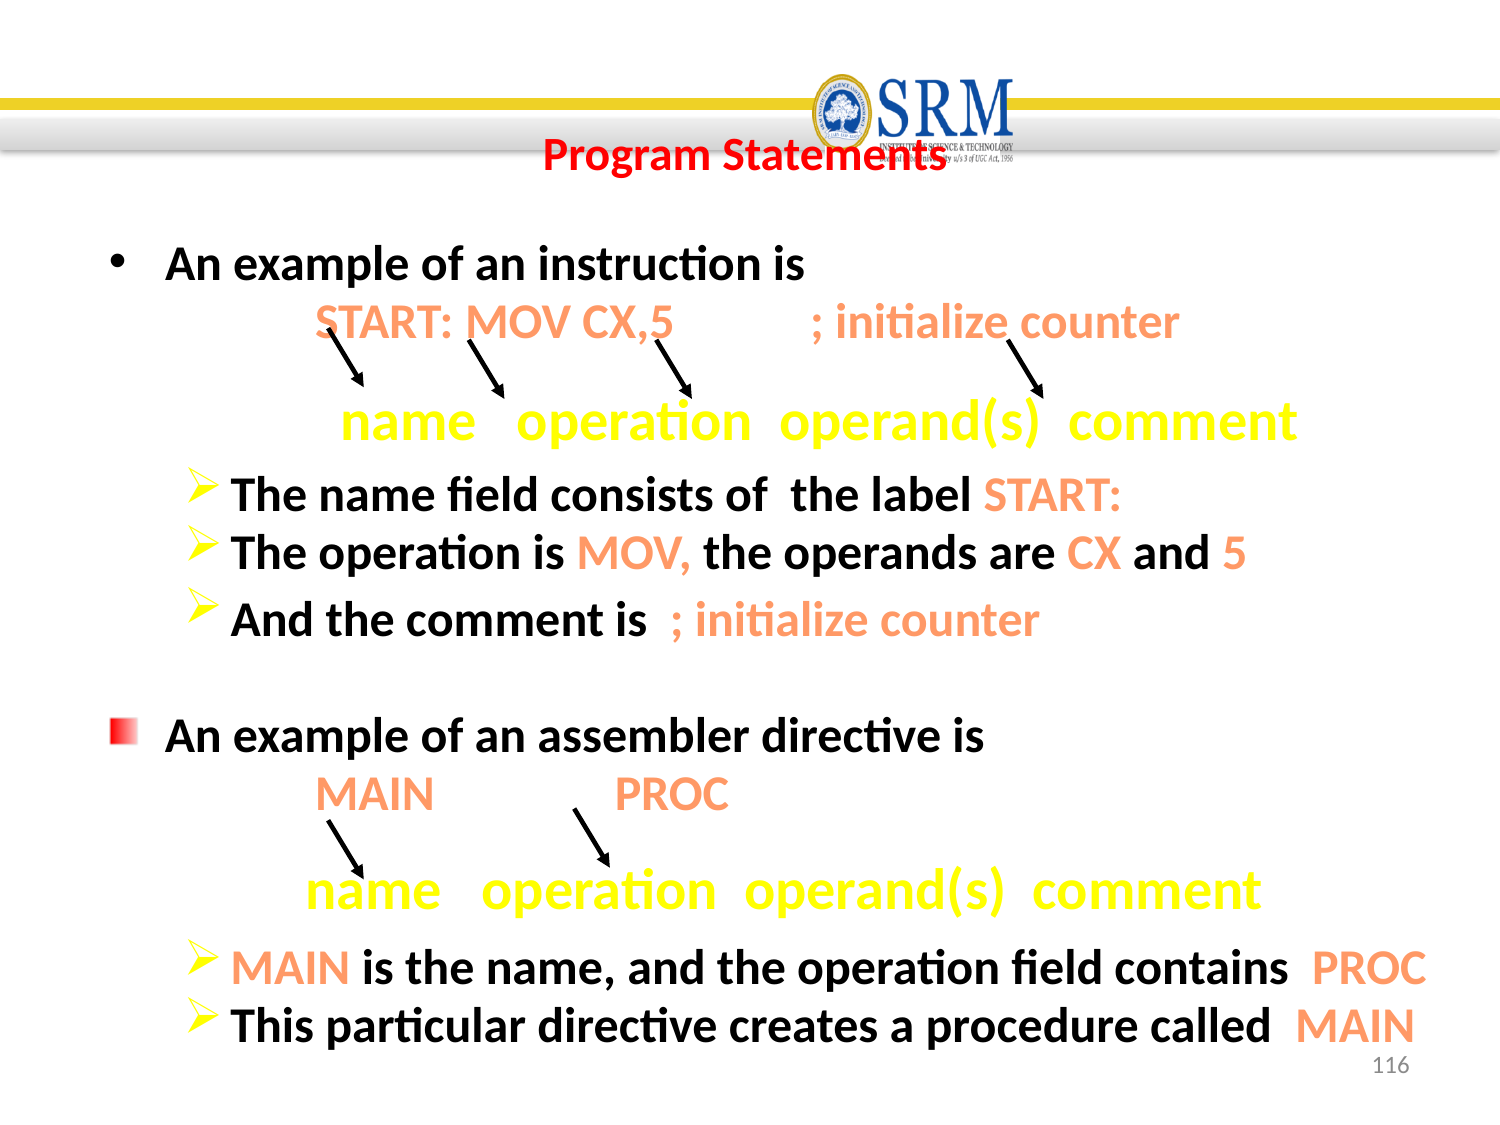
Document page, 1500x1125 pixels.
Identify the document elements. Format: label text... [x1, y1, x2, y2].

title Program Statements [70, 0, 1421, 188]
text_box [93, 706, 1443, 1125]
text_box name operation operand(s) comment [325, 375, 1314, 460]
text_box [328, 328, 364, 388]
text_box [468, 339, 505, 399]
text_box [1007, 339, 1044, 399]
text_box [656, 339, 692, 399]
list An example of an instruction is START: MOV CX,5 ; initialize counter The name field consists of the label START: The operation is MOV, the operands are CX and 5 And the comment is ; initialize counter [93, 234, 1443, 696]
